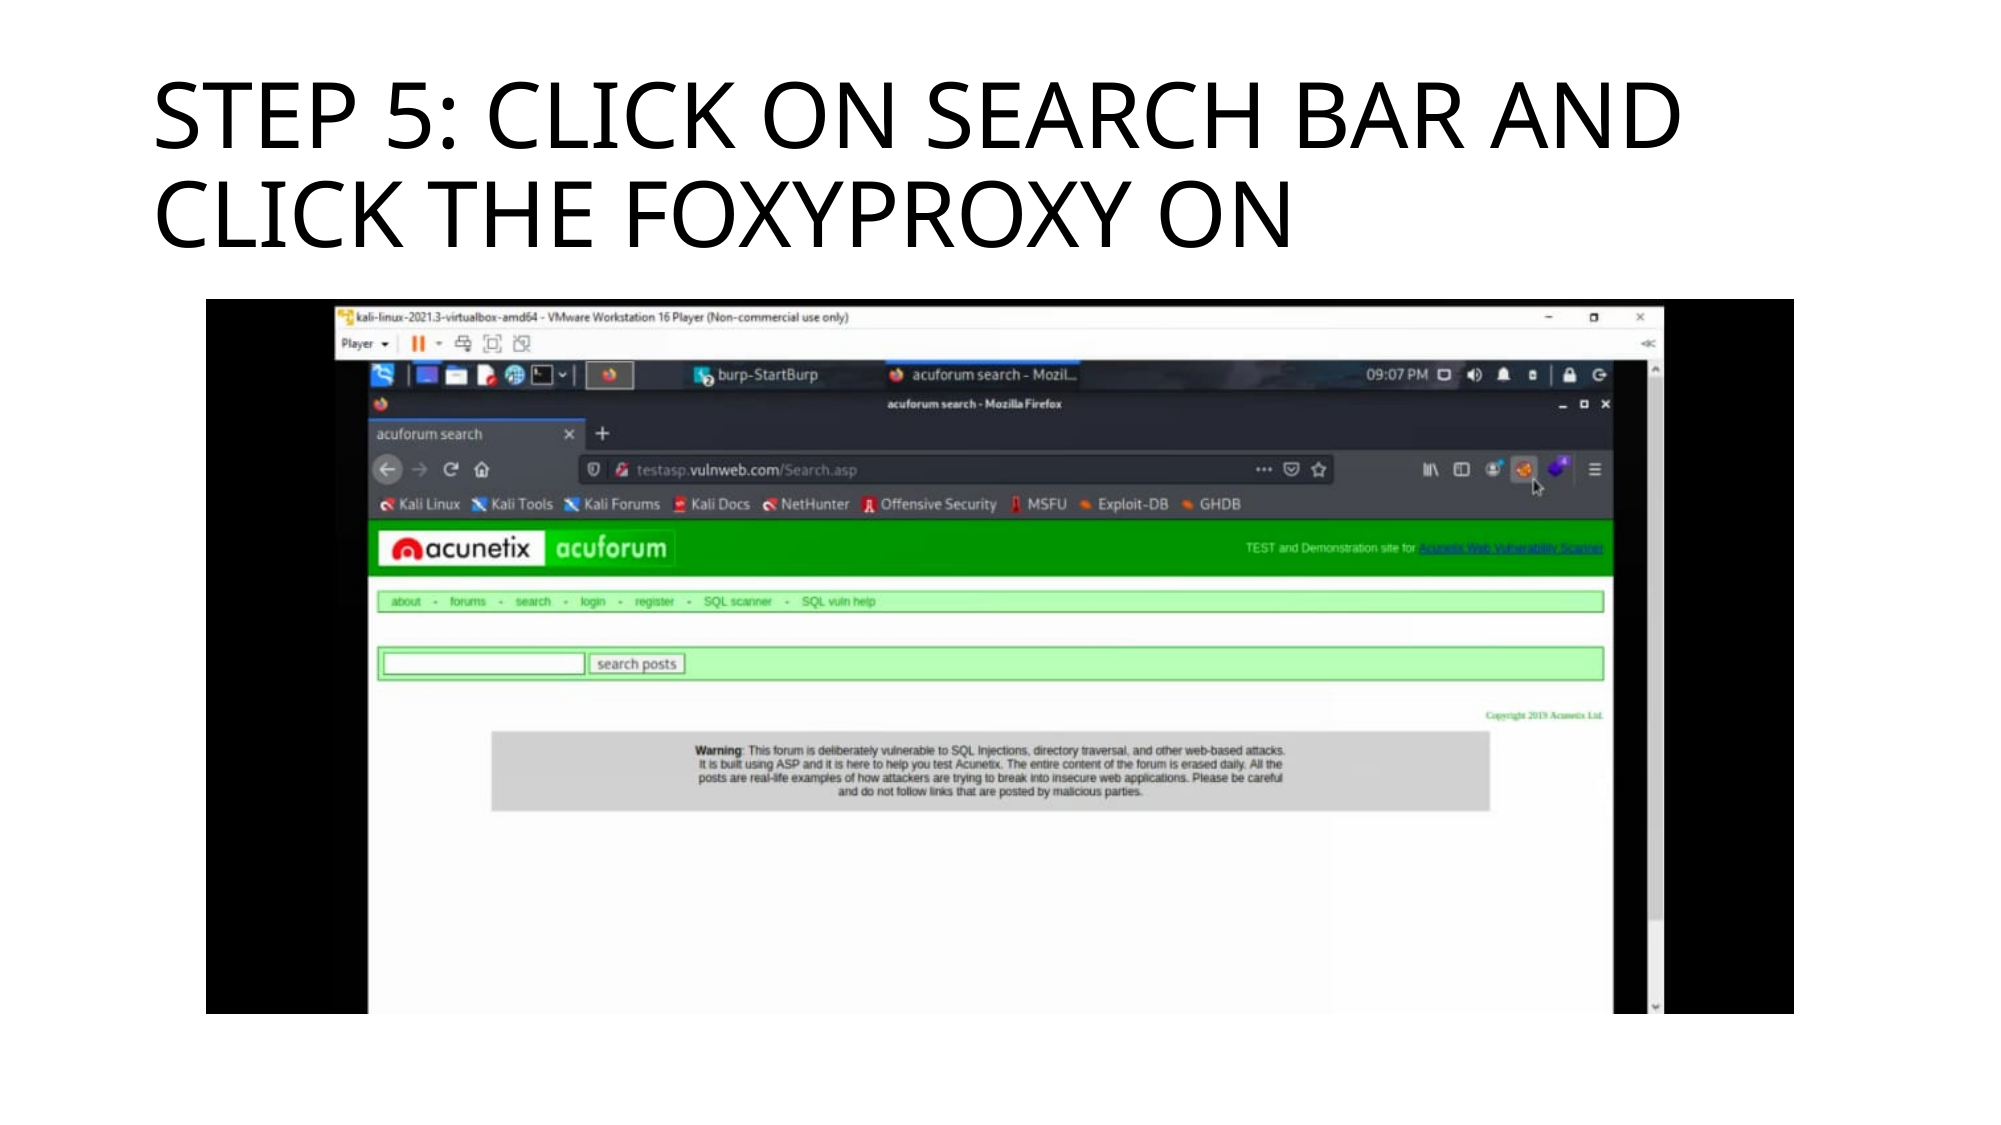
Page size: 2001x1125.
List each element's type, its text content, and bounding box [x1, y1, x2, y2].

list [206, 299, 1794, 1014]
title STEP 5: CLICK ON SEARCH BAR AND CLICK THE FOXYPROXY ON [137, 59, 1863, 278]
